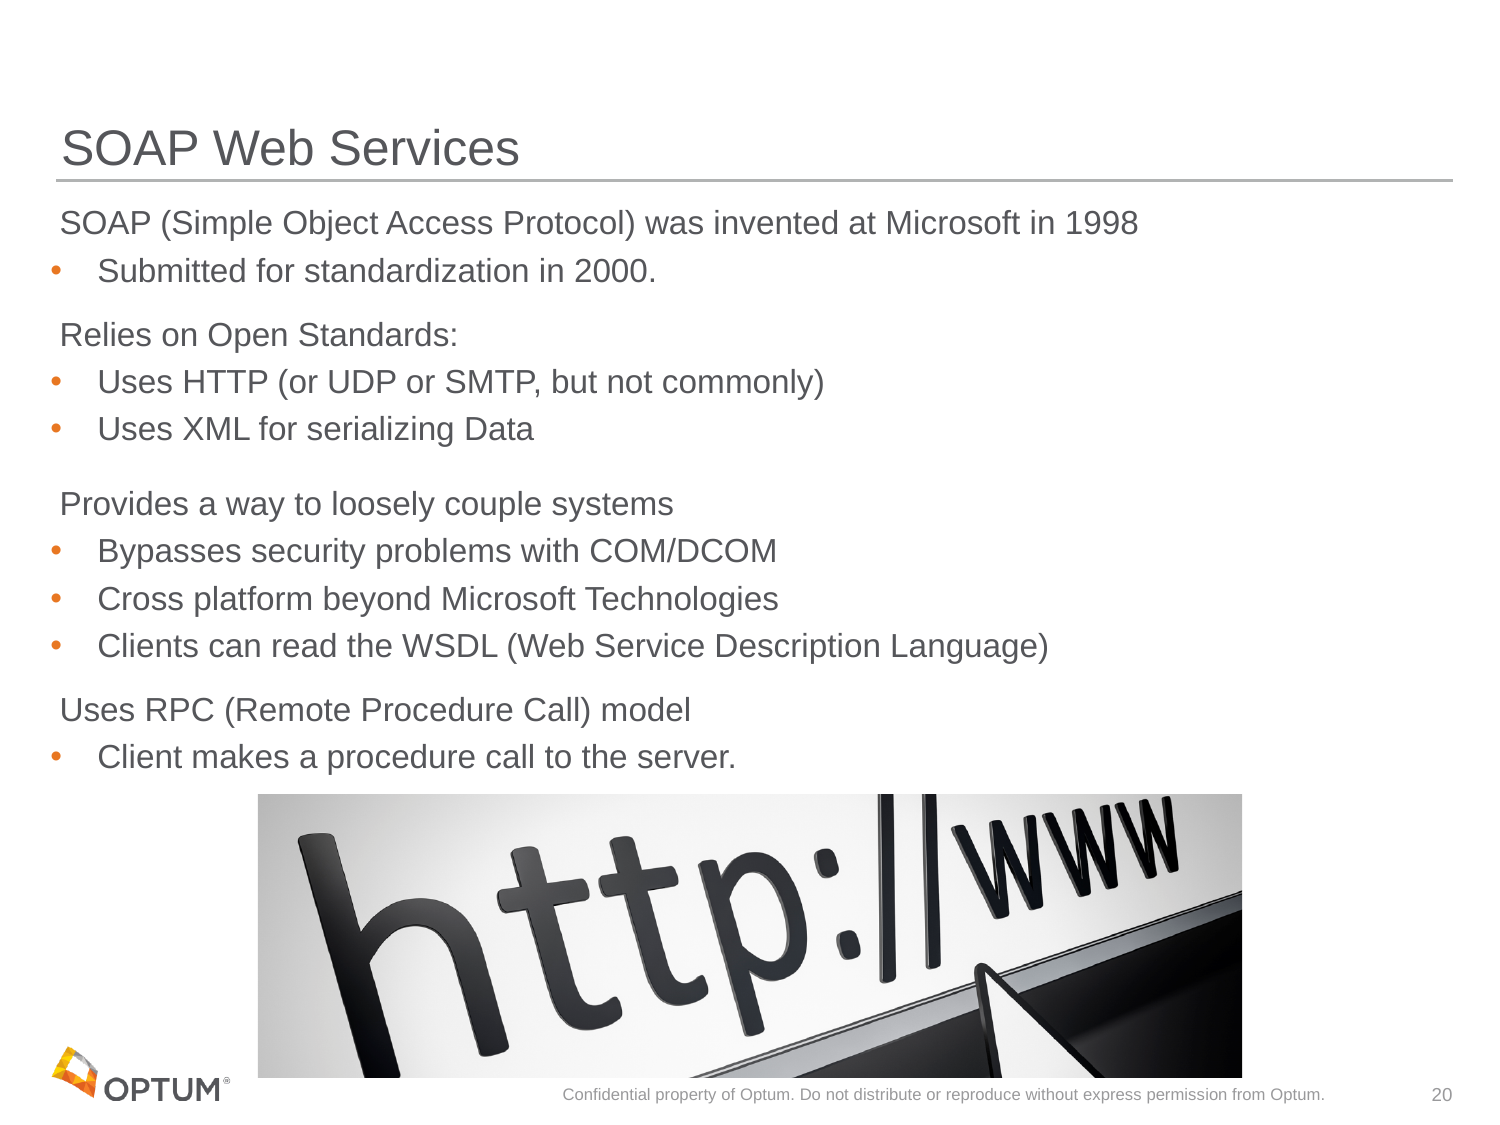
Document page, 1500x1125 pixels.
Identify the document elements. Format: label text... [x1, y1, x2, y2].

footer Confidential property of Optum. Do not distribute or reproduce without express permission from Optum. [508, 1064, 1381, 1124]
title SOAP Web Services [60, 0, 1454, 177]
slide_number 20 [1385, 1064, 1453, 1124]
list SOAP (Simple Object Access Protocol) was invented at Microsoft in 1998 Submitted for standardization in 2000. Relies on Open Standards: Uses HTTP (or UDP or SMTP, but not commonly) Uses XML for serializing Data [50, 204, 1443, 485]
text_box Provides a way to loosely couple systems Bypasses security problems with COM/DCOM Cross platform beyond Microsoft Technologies Clients can read the WSDL (Web Service Description Language) Uses RPC (Remote Procedure Call) model Client makes a procedure call to the server. [50, 485, 1443, 1125]
picture [257, 794, 1243, 1078]
